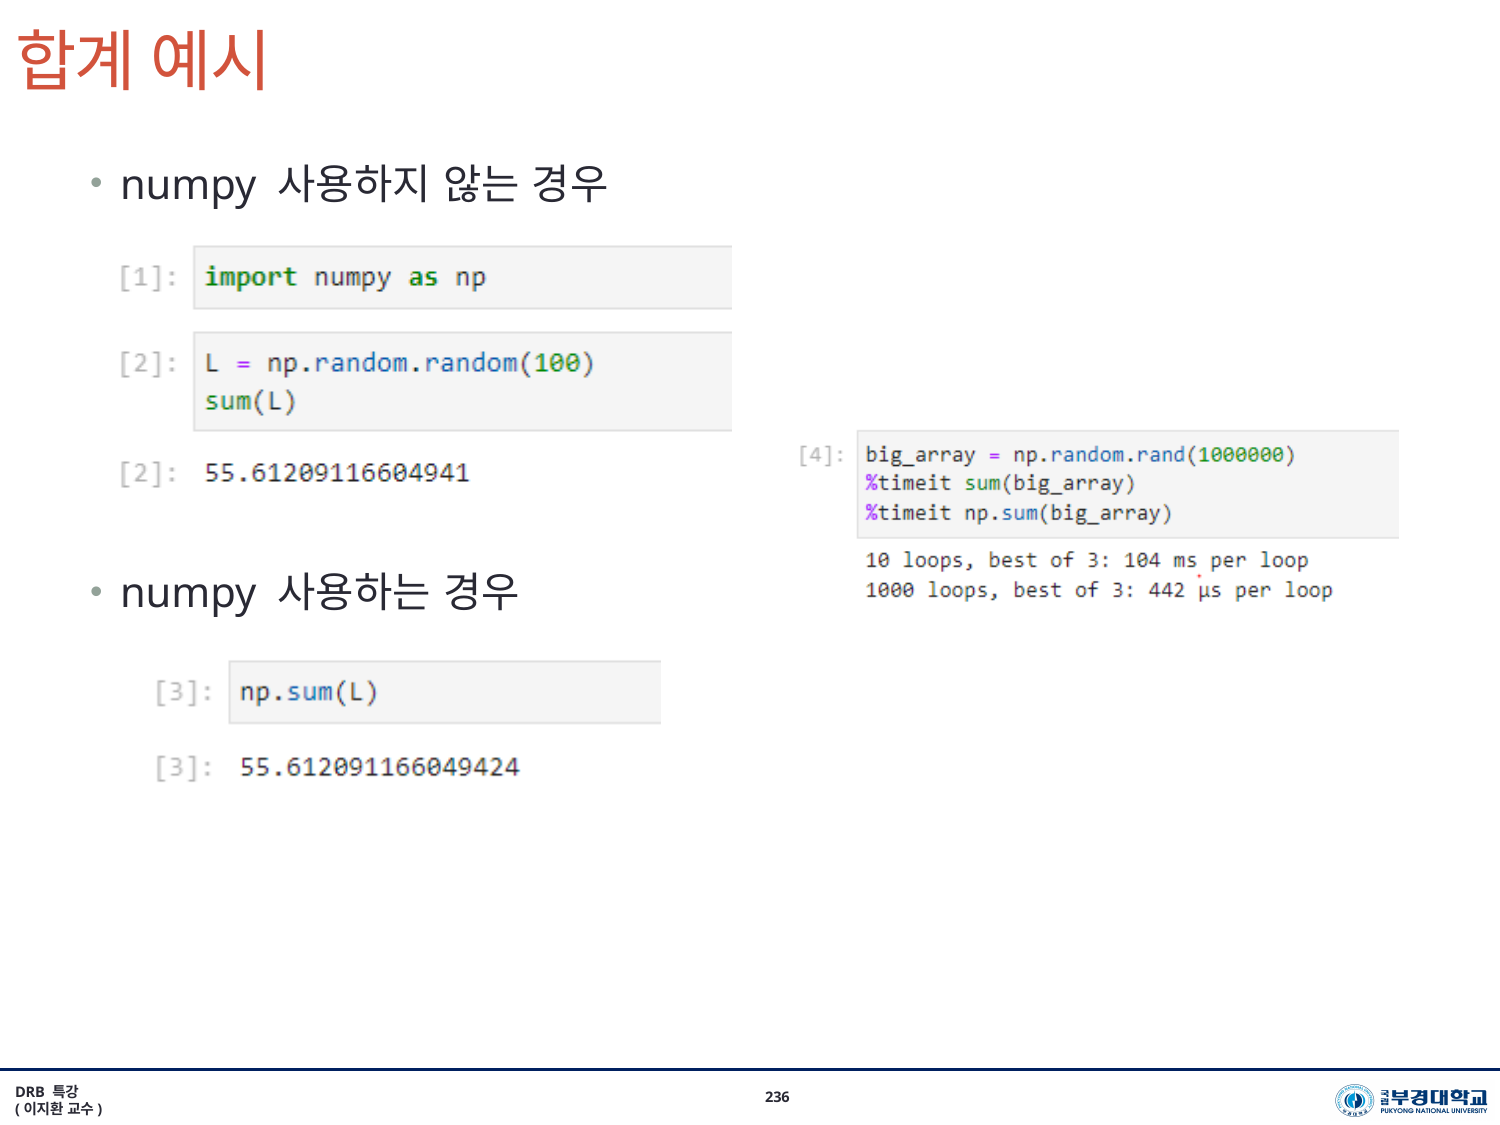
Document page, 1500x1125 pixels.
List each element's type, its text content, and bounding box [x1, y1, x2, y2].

picture [87, 226, 732, 514]
slide_number DRB 특강 (이지환 교수) [0, 1082, 303, 1118]
picture [771, 402, 1399, 624]
list numpy 사용하지 않는 경우 numpy 사용하는 경우 [75, 149, 1425, 1033]
title 합계 예시 [0, 1, 1500, 116]
picture [1330, 1079, 1495, 1121]
picture [130, 649, 661, 807]
